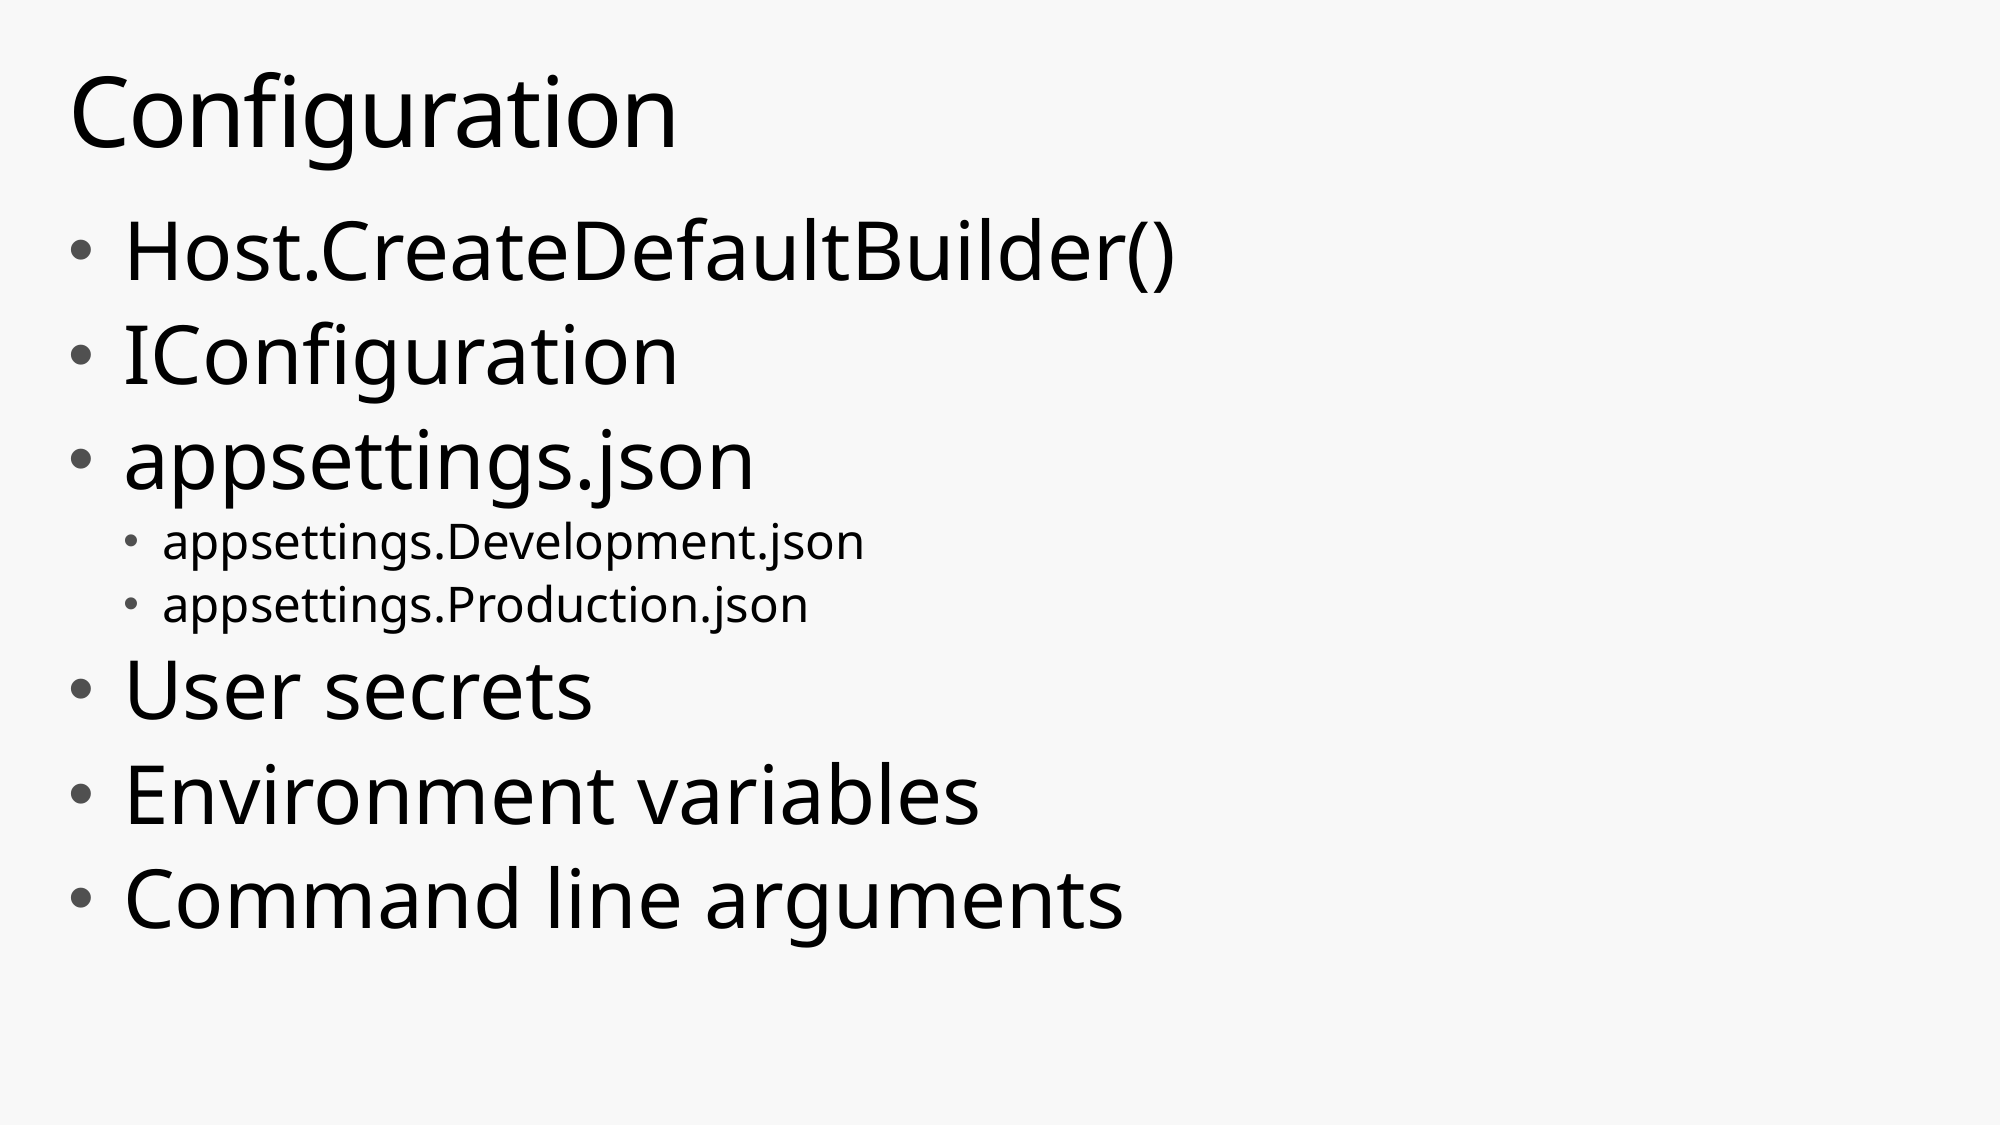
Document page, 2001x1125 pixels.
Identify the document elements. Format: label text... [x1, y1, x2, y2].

list Host.CreateDefaultBuilder() IConfiguration appsettings.json appsettings.Development.json appsettings.Production.json User secrets Environment variables Command line arguments [44, 196, 1956, 990]
title Configuration [44, 47, 1957, 196]
